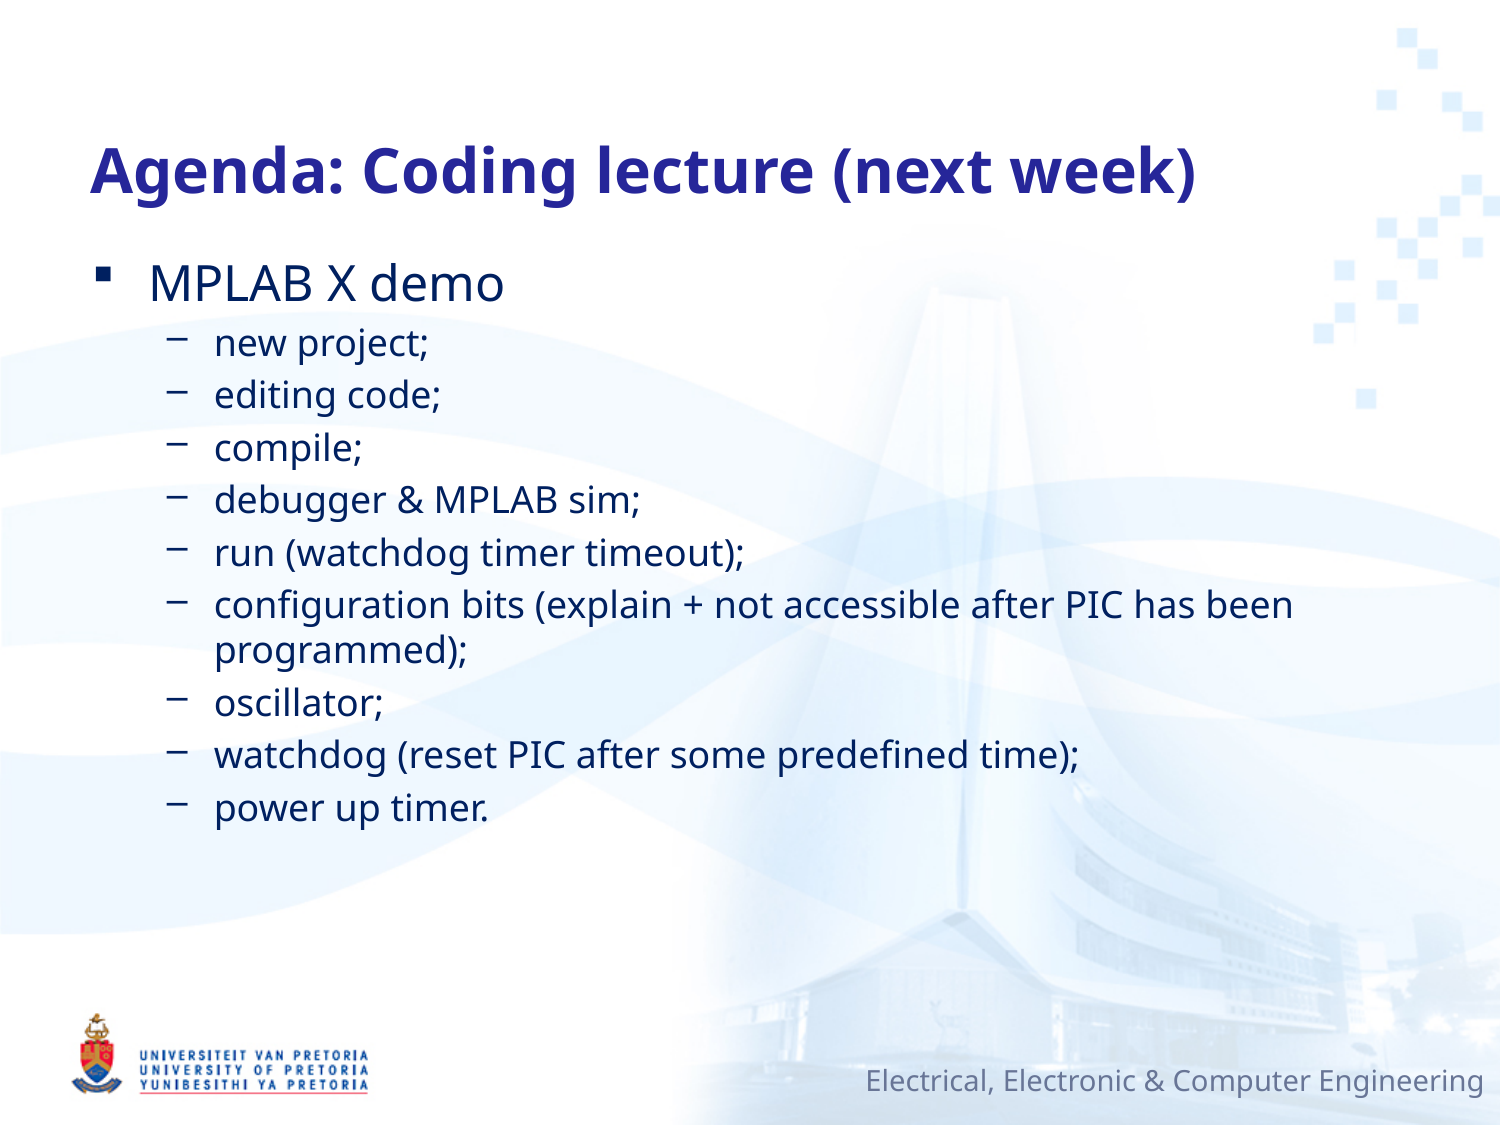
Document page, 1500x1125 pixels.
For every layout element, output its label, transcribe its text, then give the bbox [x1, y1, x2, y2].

picture [0, 0, 1500, 1125]
list MPLAB X demo new project; editing code; compile; debugger & MPLAB sim; run (watchdog timer timeout); configuration bits (explain + not accessible after PIC has been programmed); oscillator; watchdog (reset PIC after some predefined time); power up timer. [76, 243, 1352, 1059]
title Agenda: Coding lecture (next week) [75, 75, 1350, 263]
